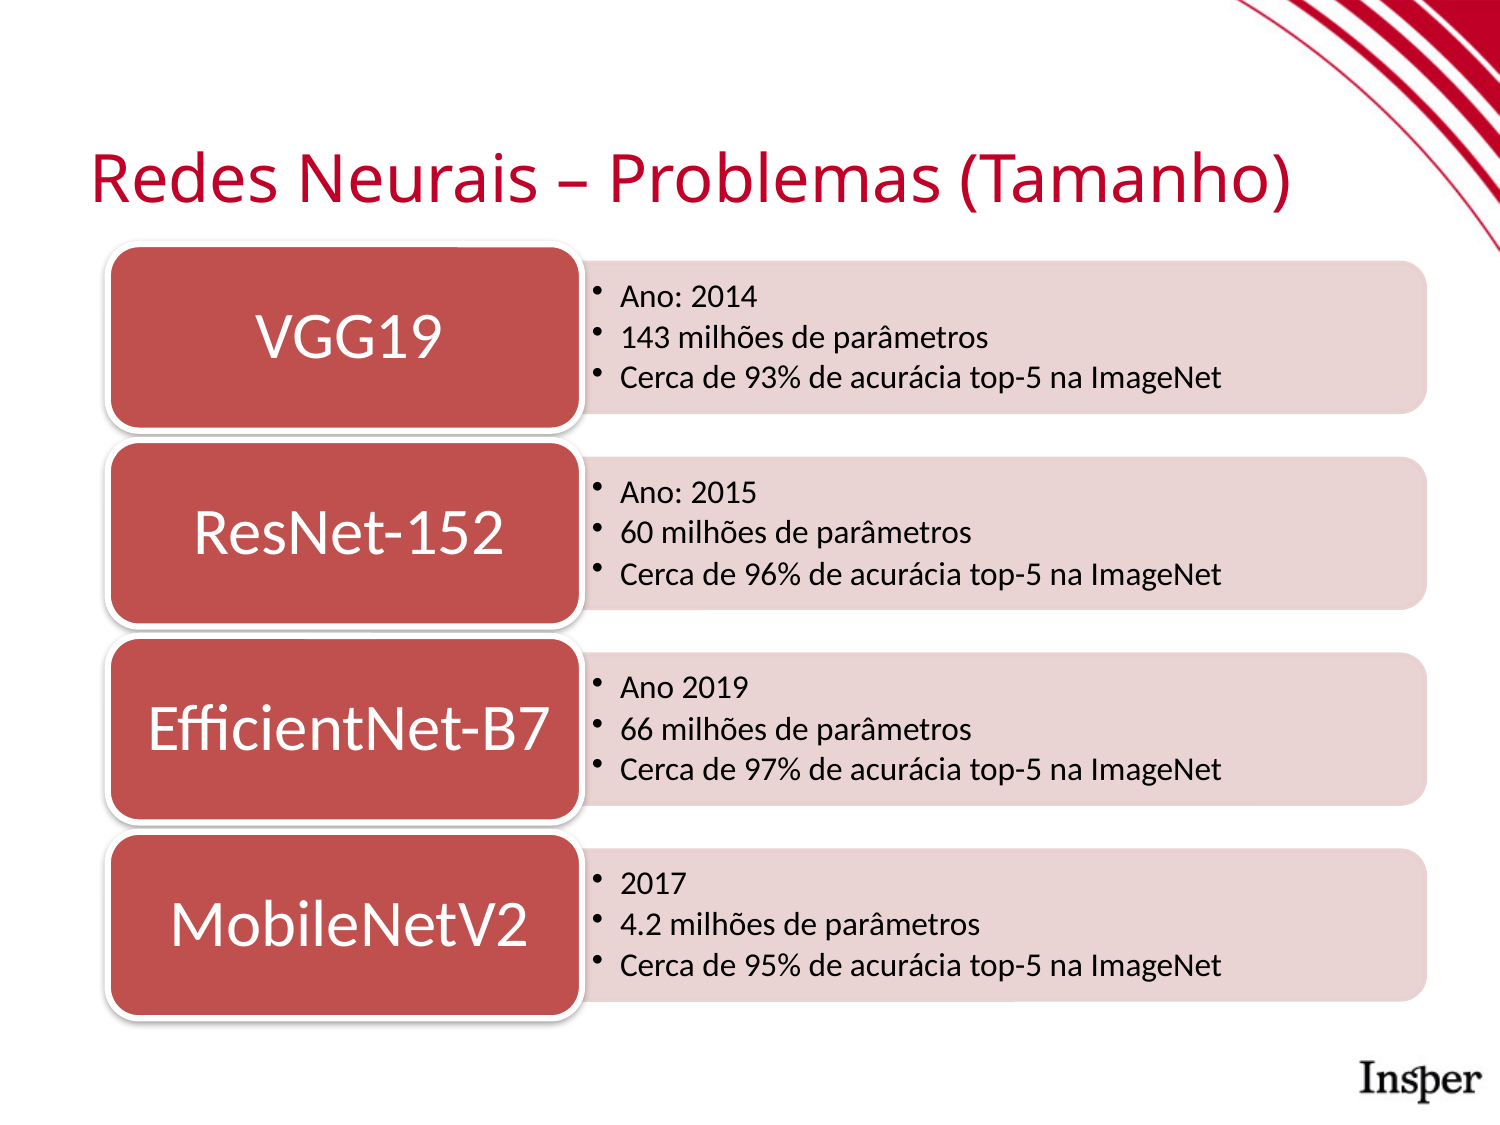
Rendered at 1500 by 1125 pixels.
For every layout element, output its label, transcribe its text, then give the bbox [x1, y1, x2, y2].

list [107, 243, 1426, 1019]
title Redes Neurais – Problemas (Tamanho) [75, 128, 1425, 230]
picture [0, 0, 1500, 1125]
